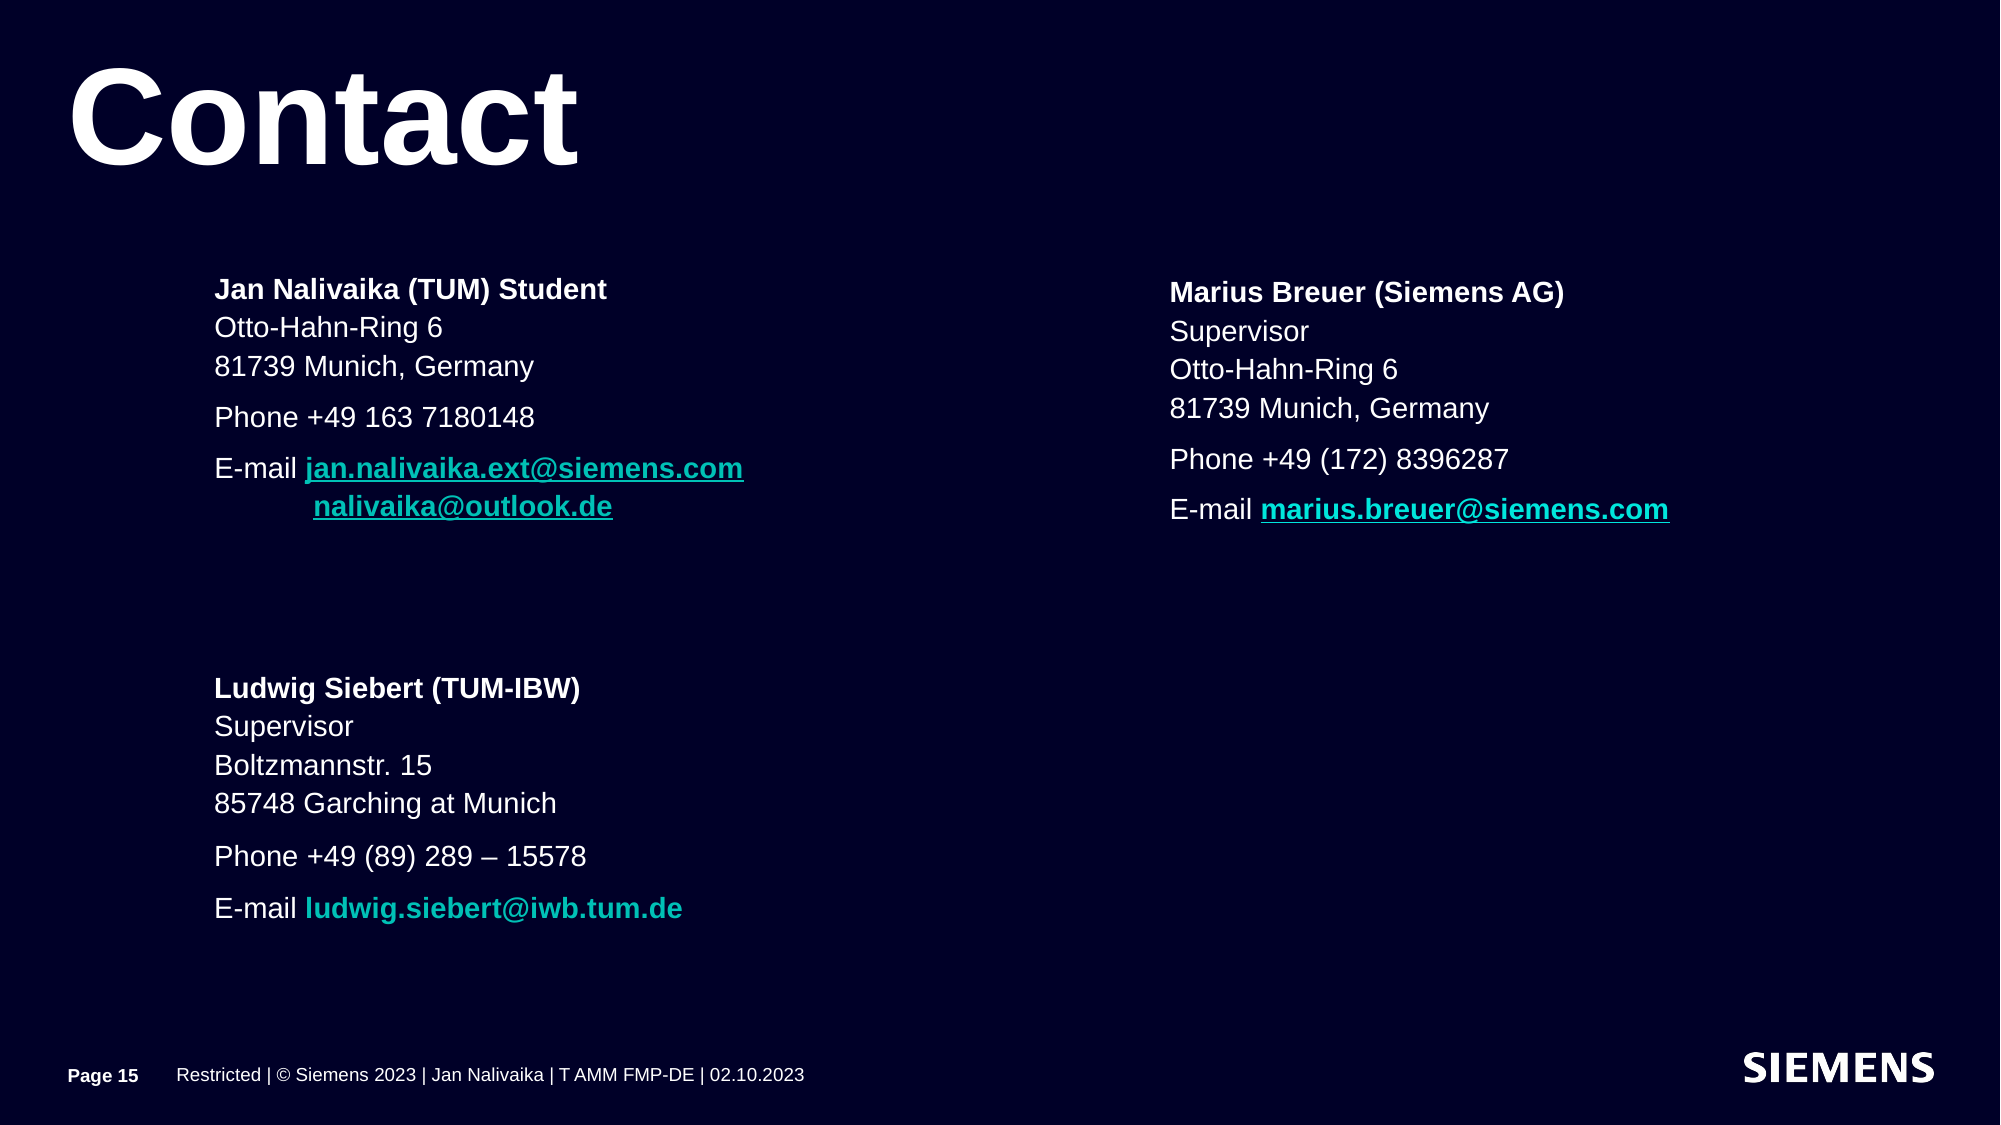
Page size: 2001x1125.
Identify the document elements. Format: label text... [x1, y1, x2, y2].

text_box Ludwig Siebert (TUM-IBW) Supervisor Boltzmannstr. 15 85748 Garching at Munich Phone +49 (89) 289 – 15578 E-mail ludwig.siebert@iwb.tum.de [214, 648, 766, 923]
text_box Restricted | © Siemens 2023 | Jan Nalivaika | T AMM FMP-DE | 02.10.2023 [161, 1054, 1686, 1101]
text_box Marius Breuer (Siemens AG) Supervisor Otto-Hahn-Ring 6 81739 Munich, Germany Phone +49 (172) 8396287 E-mail marius.breuer@siemens.com [1169, 252, 1721, 580]
picture [1744, 1052, 1934, 1083]
title Contact [67, 37, 1580, 197]
slide_number Page 15 [67, 1035, 174, 1125]
subtitle Jan Nalivaika (TUM) Student Otto-Hahn-Ring 6 81739 Munich, Germany Phone +49 163 7180148 E-mail jan.nalivaika.ext@siemens.com nalivaika@outlook.de [214, 249, 965, 543]
